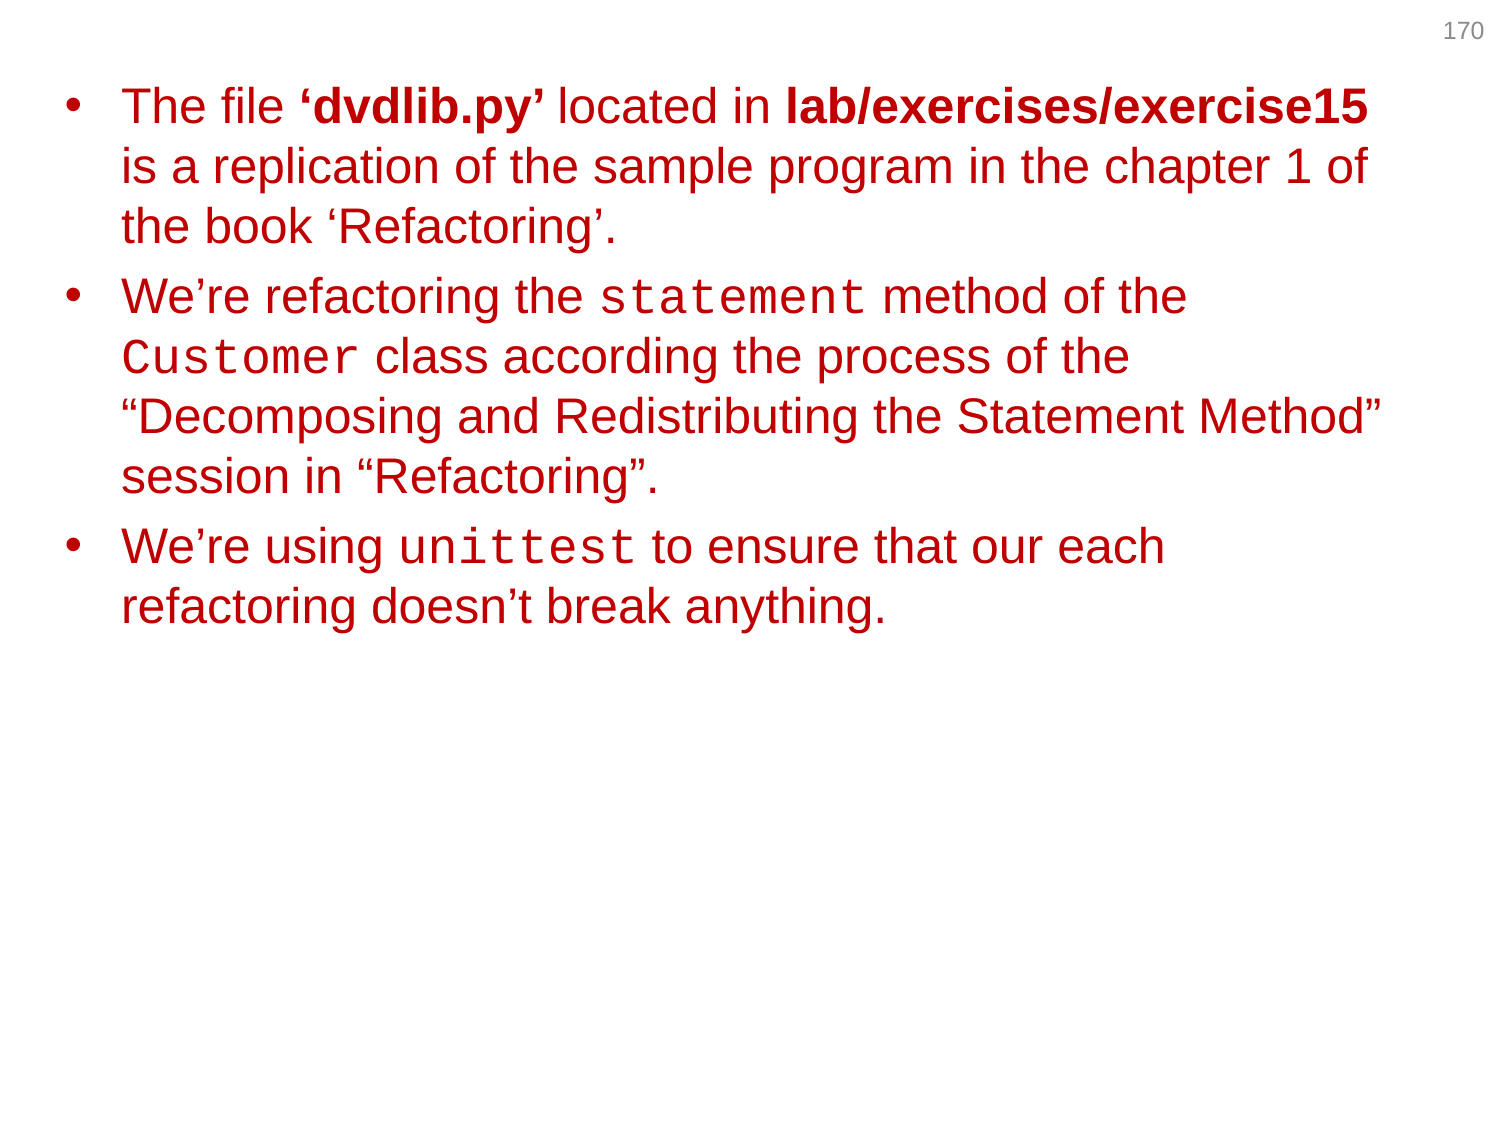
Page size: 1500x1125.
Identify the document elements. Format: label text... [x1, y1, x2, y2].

list The file ‘dvdlib.py’ located in lab/exercises/exercise15 is a replication of the sample program in the chapter 1 of the book ‘Refactoring’. We’re refactoring the statement method of the Customer class according the process of the “Decomposing and Redistributing the Statement Method” session in “Refactoring”. We’re using unittest to ensure that our each refactoring doesn’t break anything. [49, 66, 1424, 809]
slide_number 170 [1149, 0, 1500, 60]
